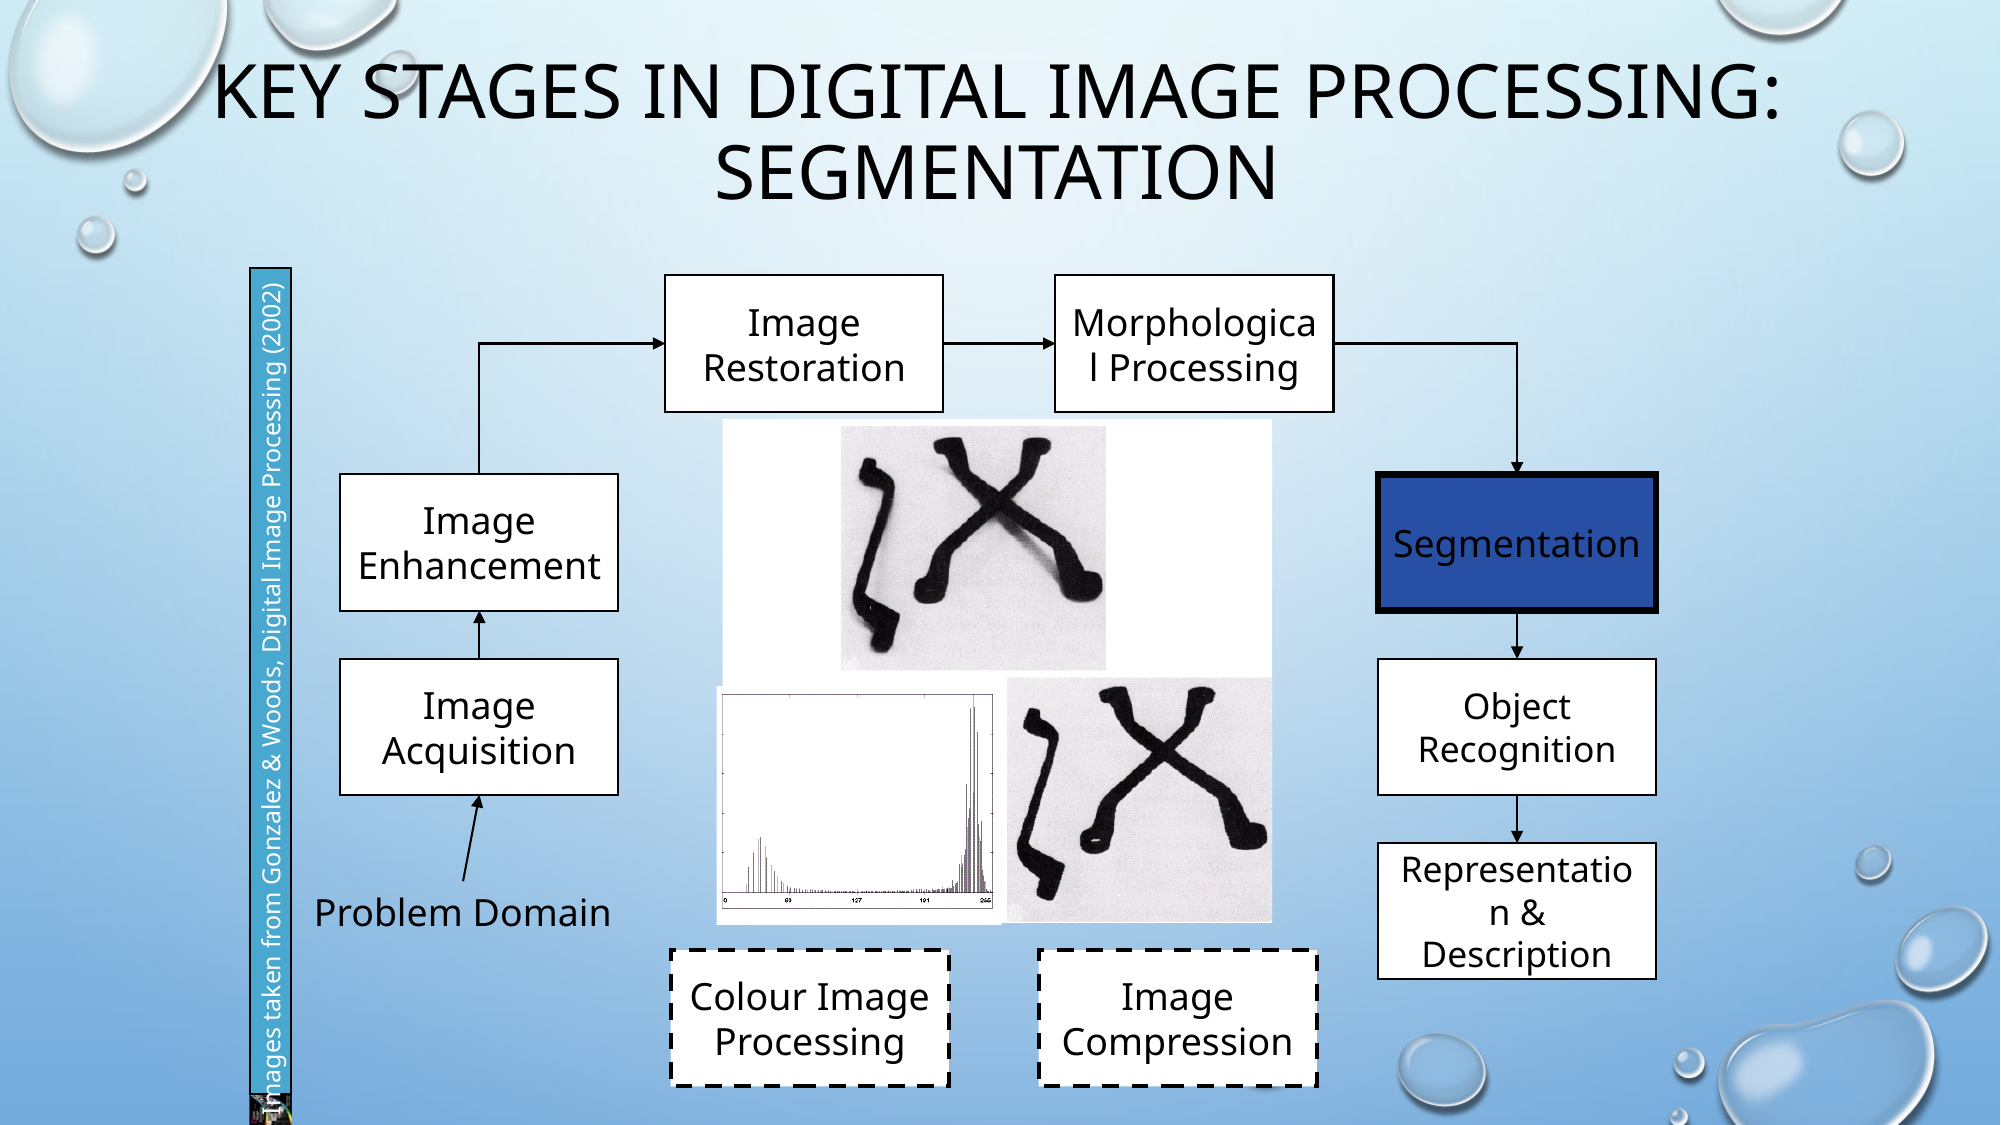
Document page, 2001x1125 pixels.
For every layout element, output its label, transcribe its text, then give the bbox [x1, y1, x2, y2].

text_box Image Restoration [665, 275, 944, 412]
text_box Object Recognition [1378, 658, 1657, 795]
text_box Representation & Description [1378, 843, 1657, 980]
text_box Image Enhancement [340, 474, 619, 611]
text_box Segmentation [1378, 474, 1657, 611]
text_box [1333, 343, 1518, 472]
text_box Colour Image Processing [670, 950, 949, 1087]
picture [0, 0, 2000, 1125]
title Key Stages in Digital Image Processing: Segmentation [147, 4, 1848, 266]
text_box Morphological Processing [1055, 275, 1334, 412]
text_box Image Acquisition [340, 658, 619, 795]
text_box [506, 315, 638, 503]
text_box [249, 267, 293, 1125]
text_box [462, 794, 480, 882]
text_box Problem Domain [299, 881, 627, 941]
text_box Image Compression [1038, 950, 1317, 1087]
